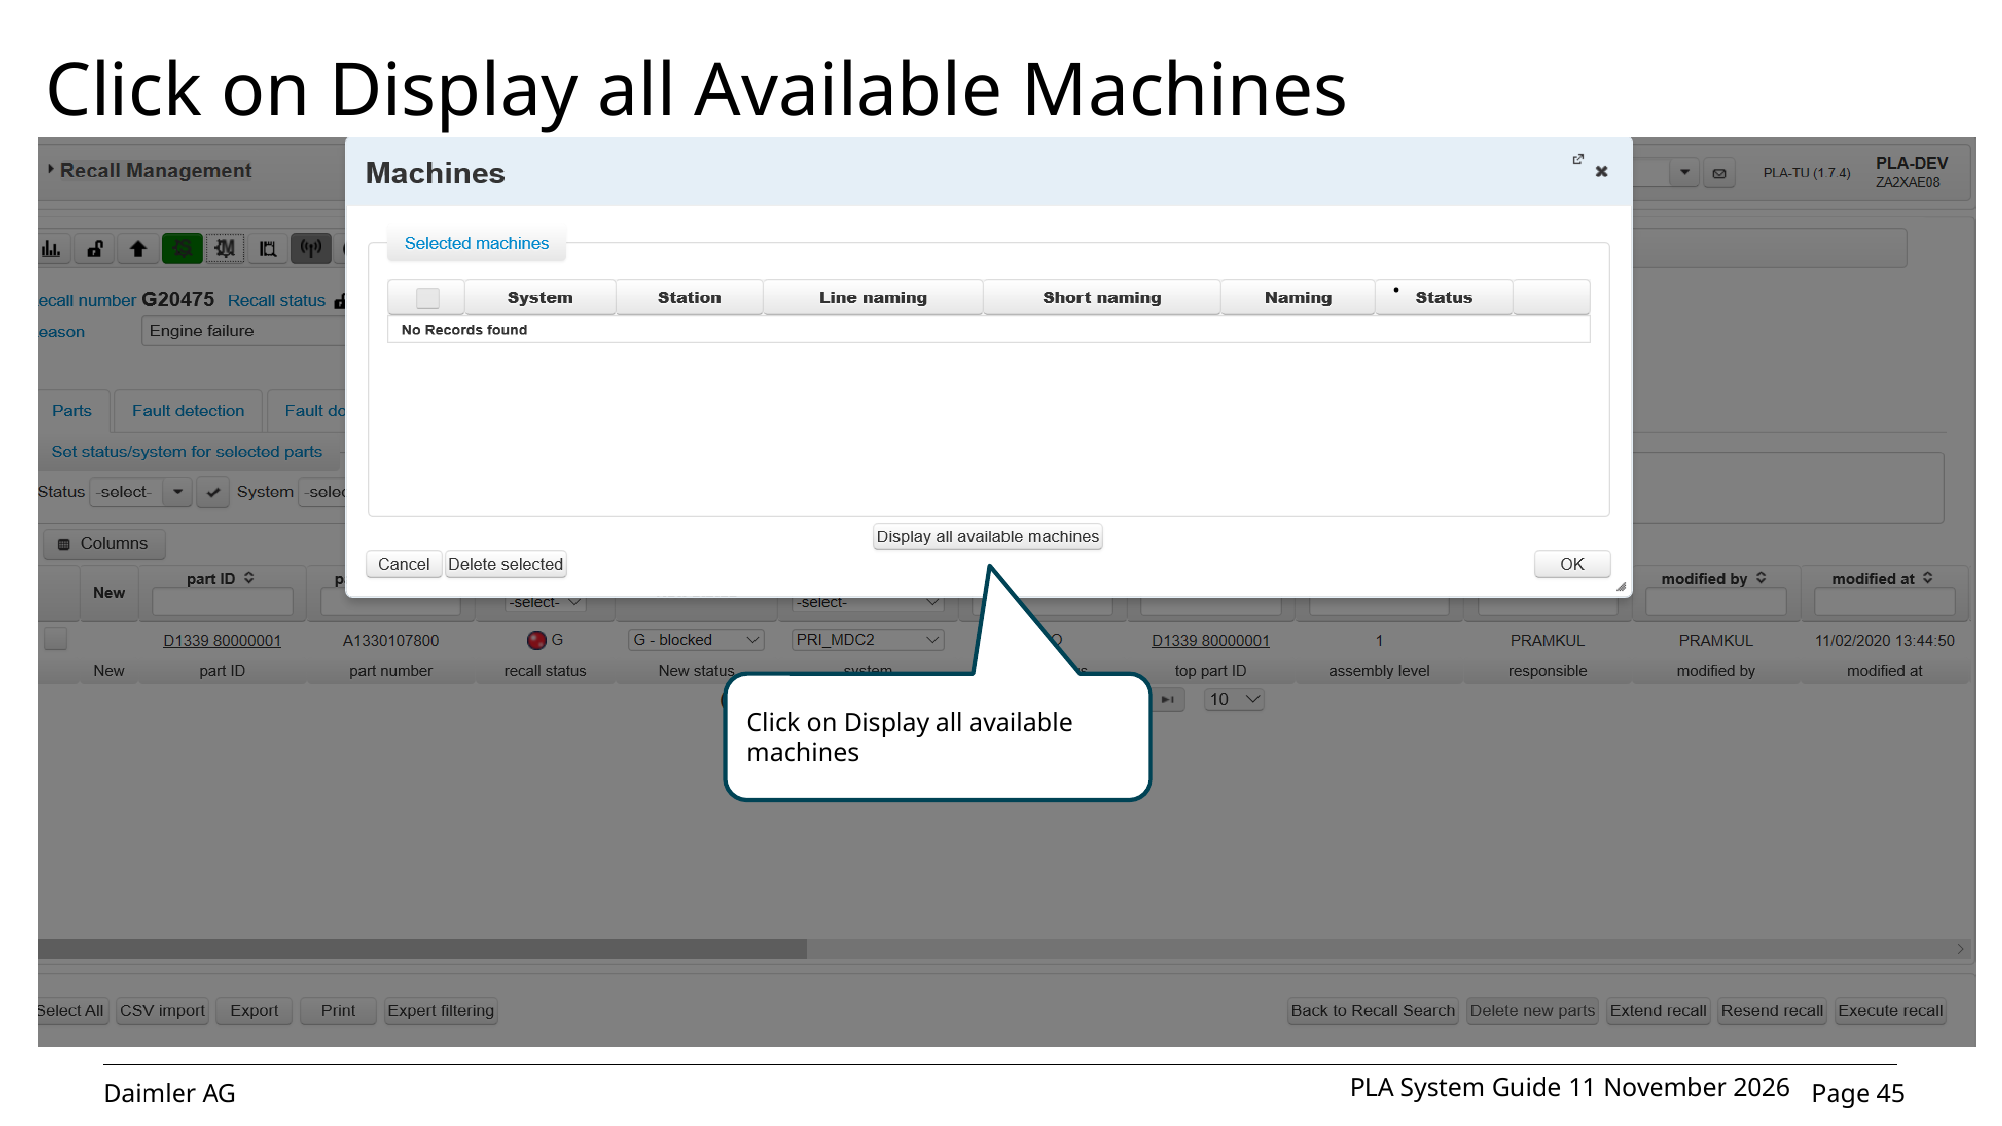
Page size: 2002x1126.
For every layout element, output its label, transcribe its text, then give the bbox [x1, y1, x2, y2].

picture [37, 137, 1976, 1048]
footer PLA System Guide 02 November 2020 [472, 1077, 1806, 1113]
title Click on Display all Available Machines [26, 46, 1917, 118]
slide_number Page 45 [1811, 1077, 2001, 1113]
